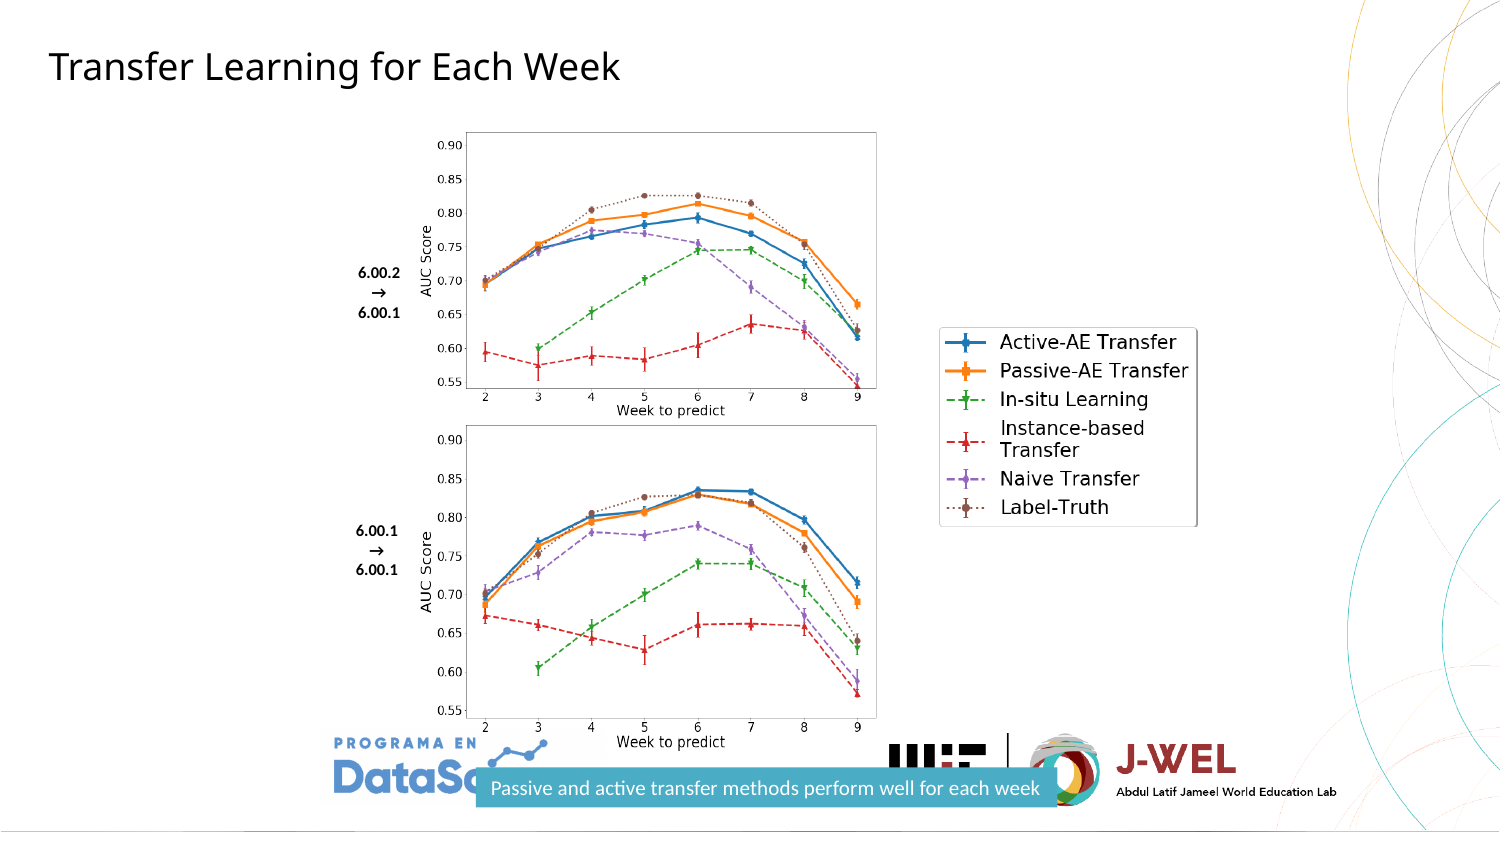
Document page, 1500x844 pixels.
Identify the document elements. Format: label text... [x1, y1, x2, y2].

picture [417, 126, 881, 418]
text_box 6.00.2 → 6.00.1 [343, 254, 415, 329]
title Transfer Learning for Each Week [33, 15, 793, 121]
text_box Passive and active transfer methods perform well for each week [475, 767, 1058, 808]
picture [865, 726, 1361, 812]
picture [933, 317, 1205, 527]
text_box 6.00.1 → 6.00.1 [340, 512, 413, 587]
picture [320, 727, 606, 806]
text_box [417, 418, 881, 755]
